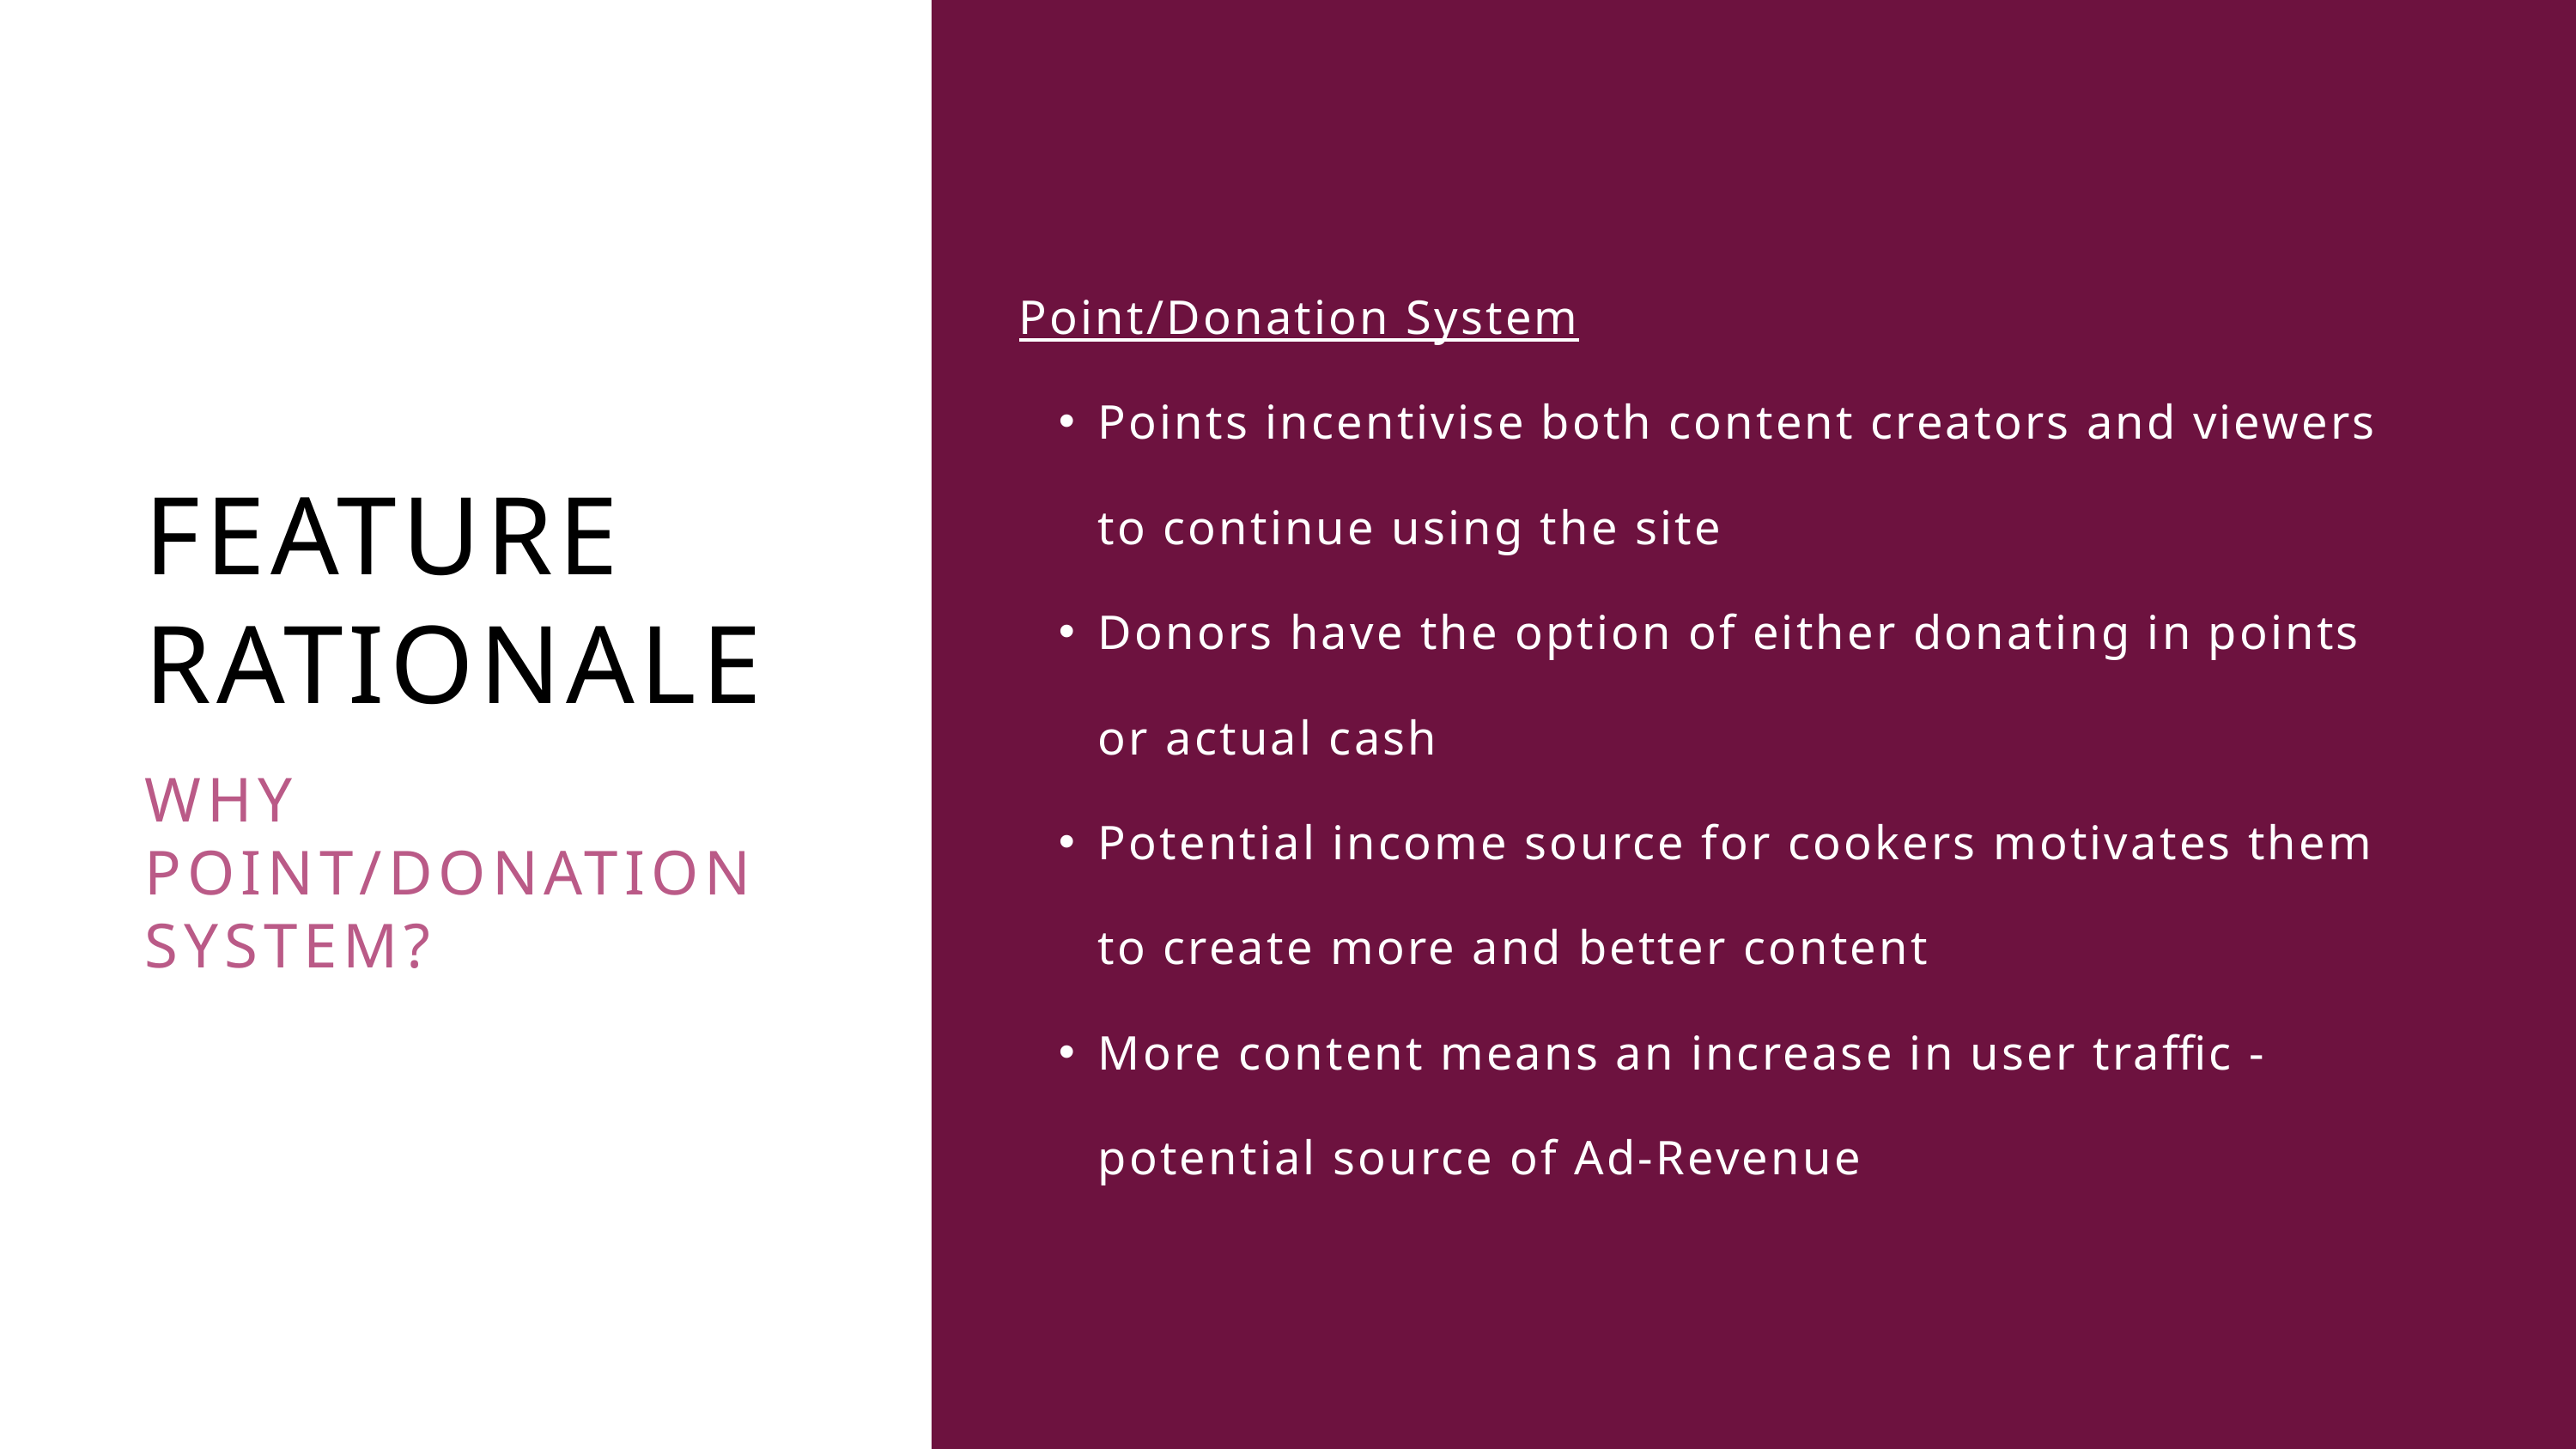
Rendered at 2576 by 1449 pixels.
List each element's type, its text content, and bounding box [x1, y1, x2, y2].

text_box [931, 0, 2576, 1449]
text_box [144, 469, 805, 980]
text_box Point/Donation System Points incentivise both content creators and viewers to continue using the site Donors have the option of either donating in points or actual cash Potential income source for cookers motivates them to create more and better content More content means an increase in user traffic - potential source of Ad-Revenue [1018, 238, 2432, 1290]
